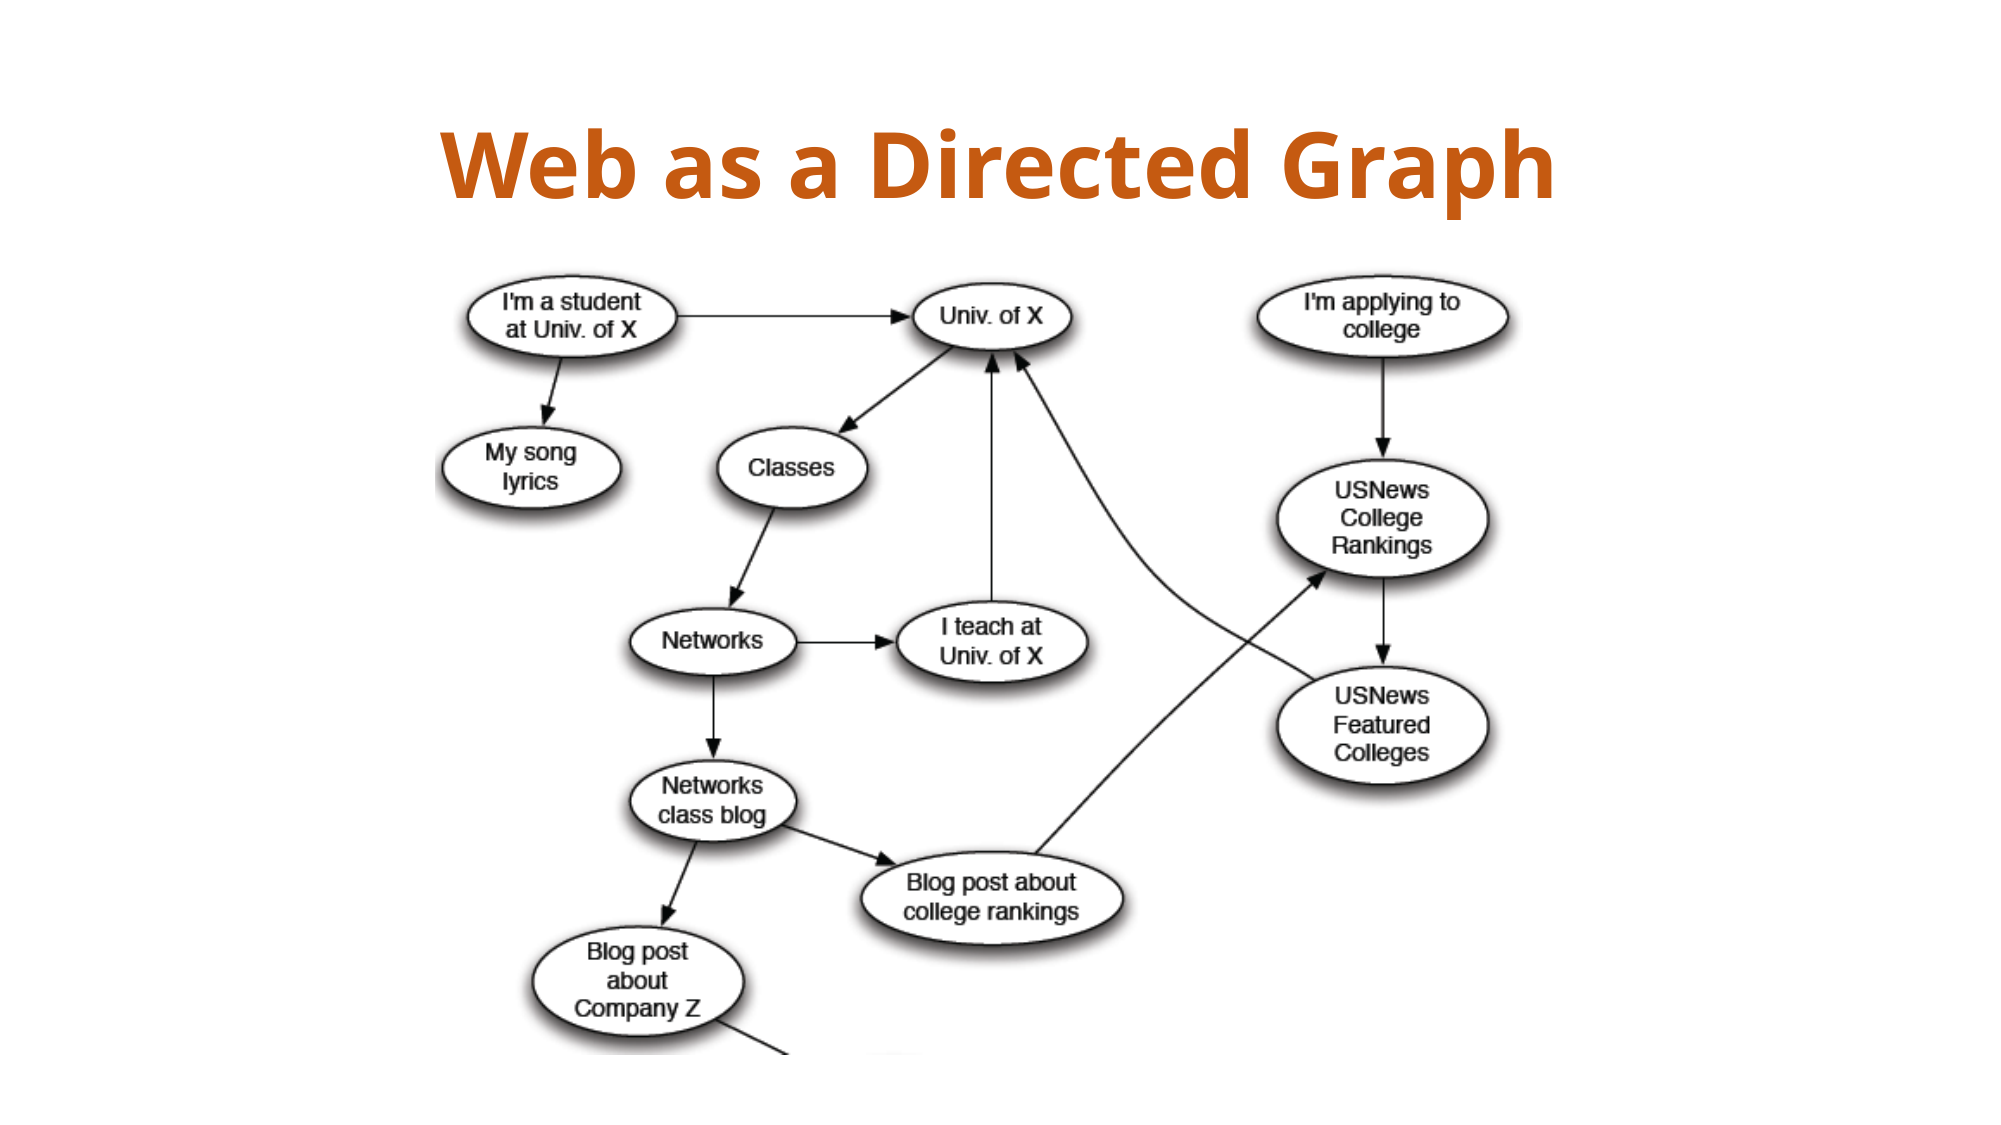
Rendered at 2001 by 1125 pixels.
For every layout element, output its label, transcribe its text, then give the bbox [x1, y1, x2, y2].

picture [435, 262, 1523, 1055]
title Web as a Directed Graph [137, 59, 1863, 278]
